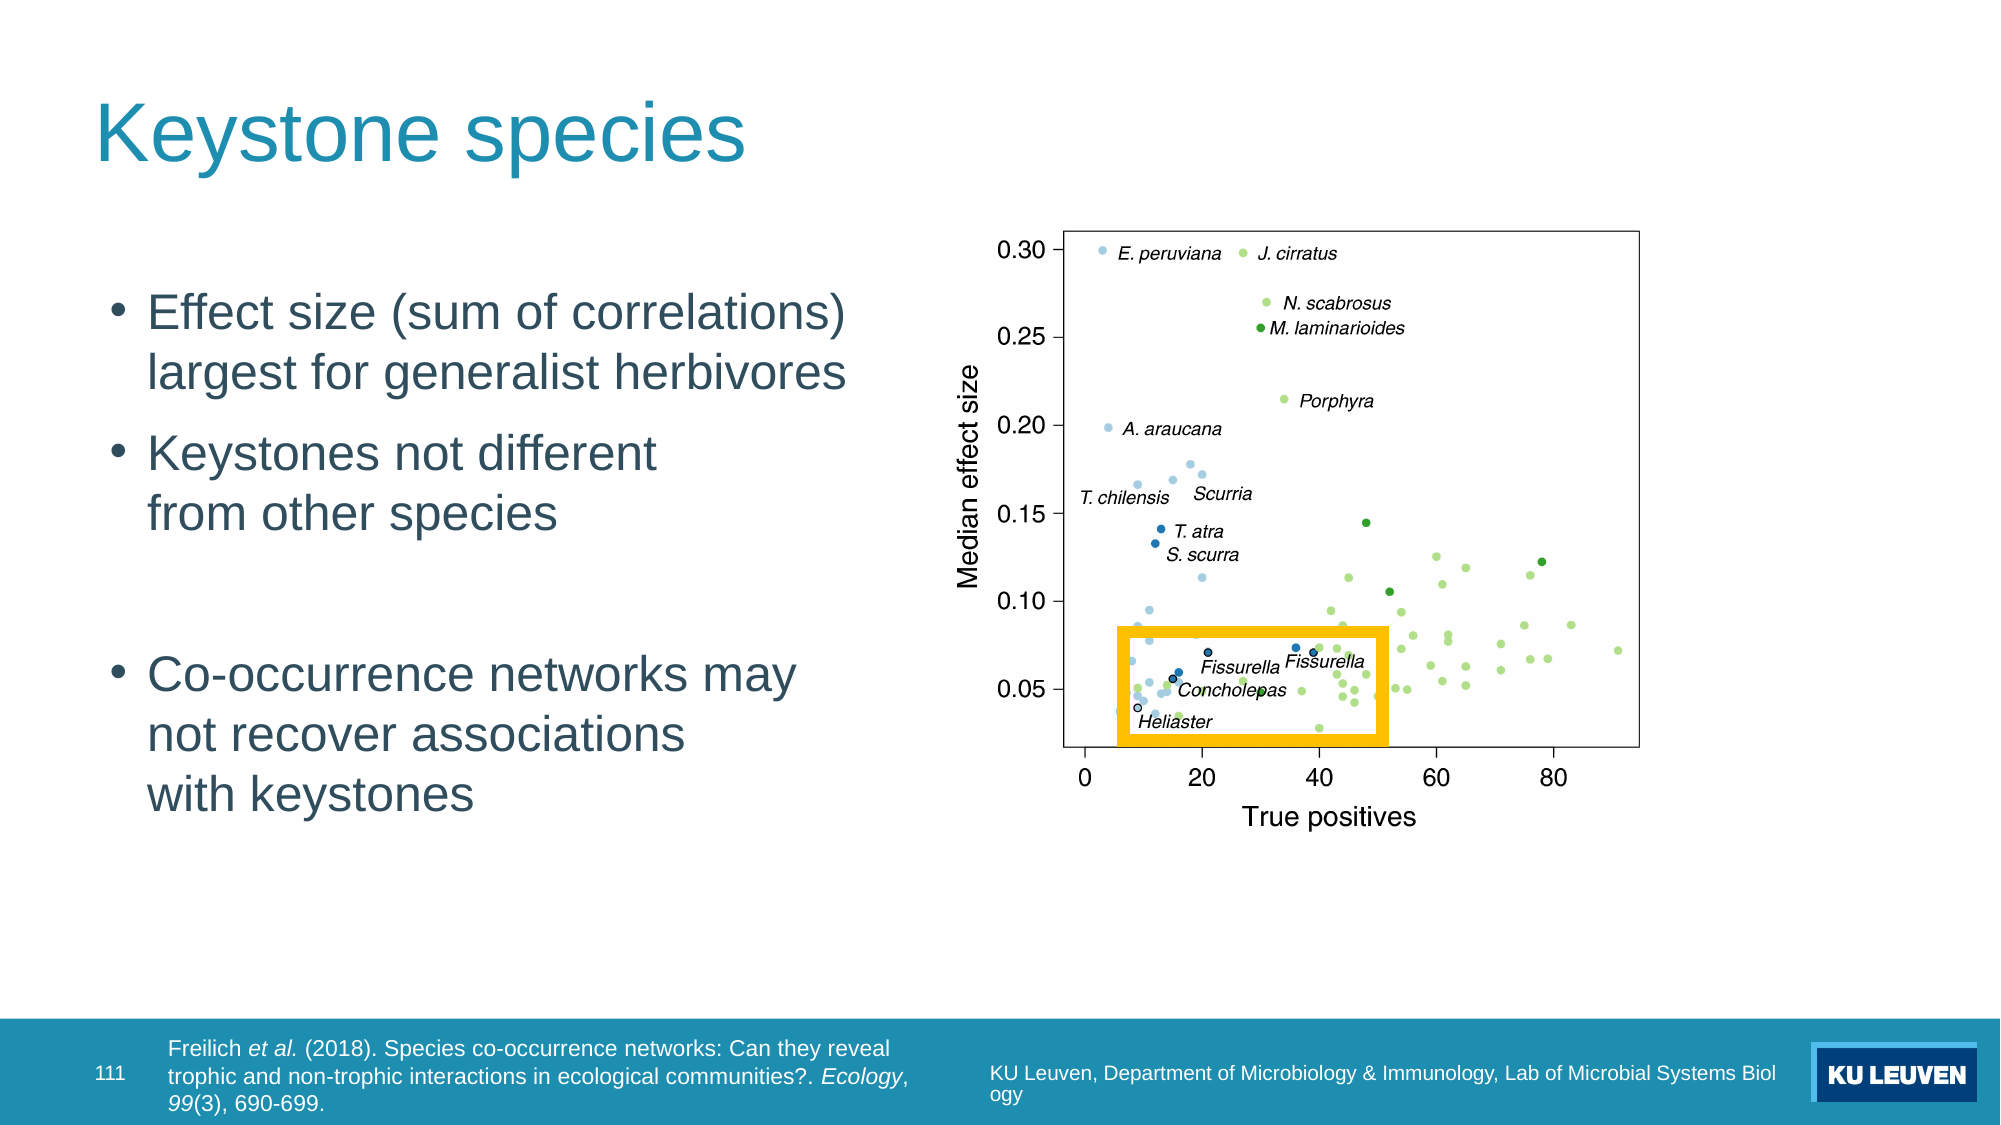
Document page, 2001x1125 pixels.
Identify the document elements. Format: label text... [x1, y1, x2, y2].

picture [1811, 1042, 1977, 1102]
picture [953, 230, 1640, 832]
footer KU Leuven, Department of Microbiology & Immunology, Lab of Microbial Systems Biology [989, 1018, 1809, 1125]
slide_number 111 [94, 1018, 201, 1125]
text_box Freilich et al. (2018). Species co‐occurrence networks: Can they reveal trophic and non‐trophic interactions in ecological communities?. Ecology, 99(3), 690-699. [153, 1026, 977, 1124]
list Effect size (sum of correlations) largest for generalist herbivores Keystones not different from other species Co-occurrence networks may not recover associations with keystones [94, 271, 1906, 1004]
title Keystone species [94, 33, 1906, 223]
